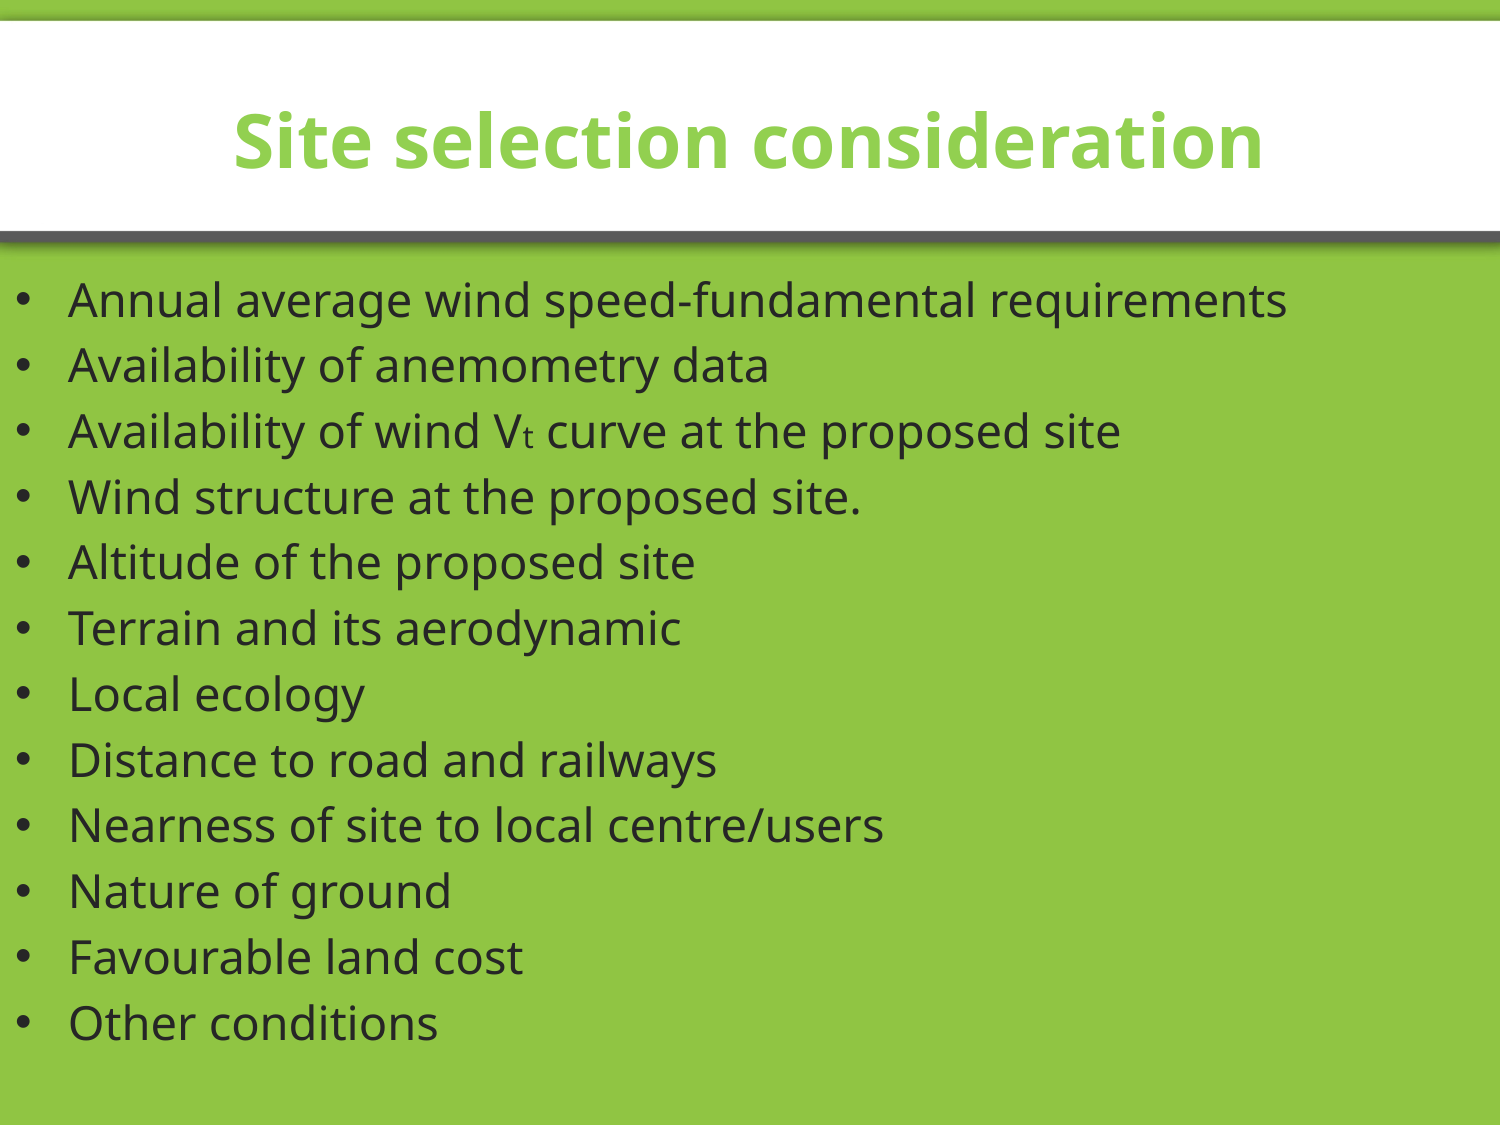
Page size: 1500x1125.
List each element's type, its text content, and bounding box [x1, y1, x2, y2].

list Annual average wind speed-fundamental requirements Availability of anemometry data Availability of wind Vt curve at the proposed site Wind structure at the proposed site. Altitude of the proposed site Terrain and its aerodynamic Local ecology Distance to road and railways Nearness of site to local centre/users Nature of ground Favourable land cost Other conditions [0, 262, 1425, 1063]
title Site selection consideration [75, 45, 1425, 233]
picture [0, 0, 1500, 1125]
